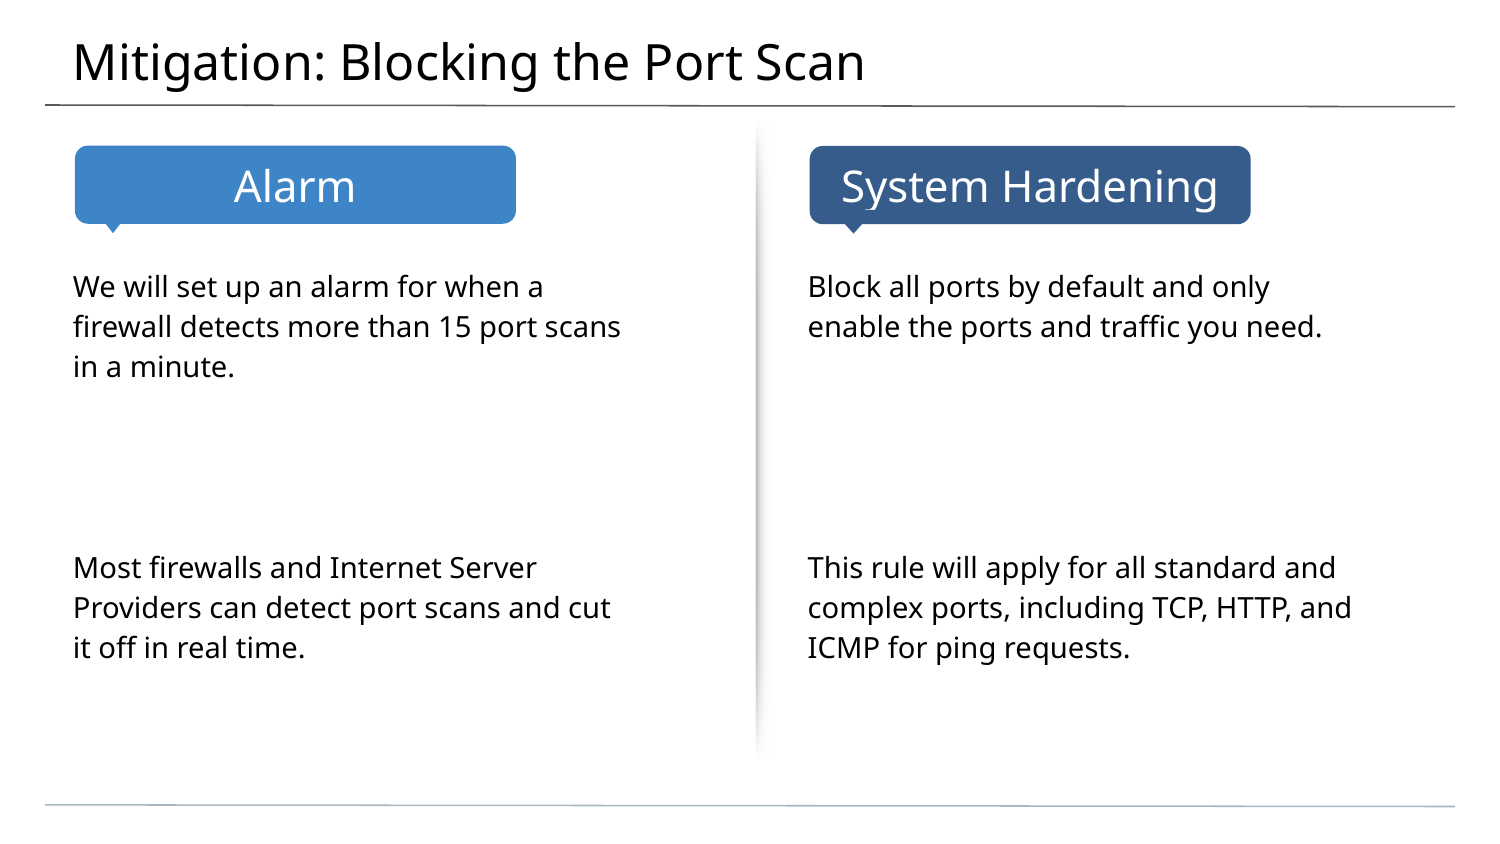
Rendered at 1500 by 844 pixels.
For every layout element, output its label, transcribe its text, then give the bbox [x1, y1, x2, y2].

subtitle Block all ports by default and only enable the ports and traffic you need. This rule will apply for all standard and complex ports, including TCP, HTTP, and ICMP for ping requests. [732, 263, 1438, 805]
subtitle We will set up an alarm for when a firewall detects more than 15 port scans in a minute. Most firewalls and Internet Server Providers can detect port scans and cut it off in real time. [0, 262, 704, 764]
title Mitigation: Blocking the Port Scan [0, 0, 1500, 88]
picture [703, 107, 839, 782]
